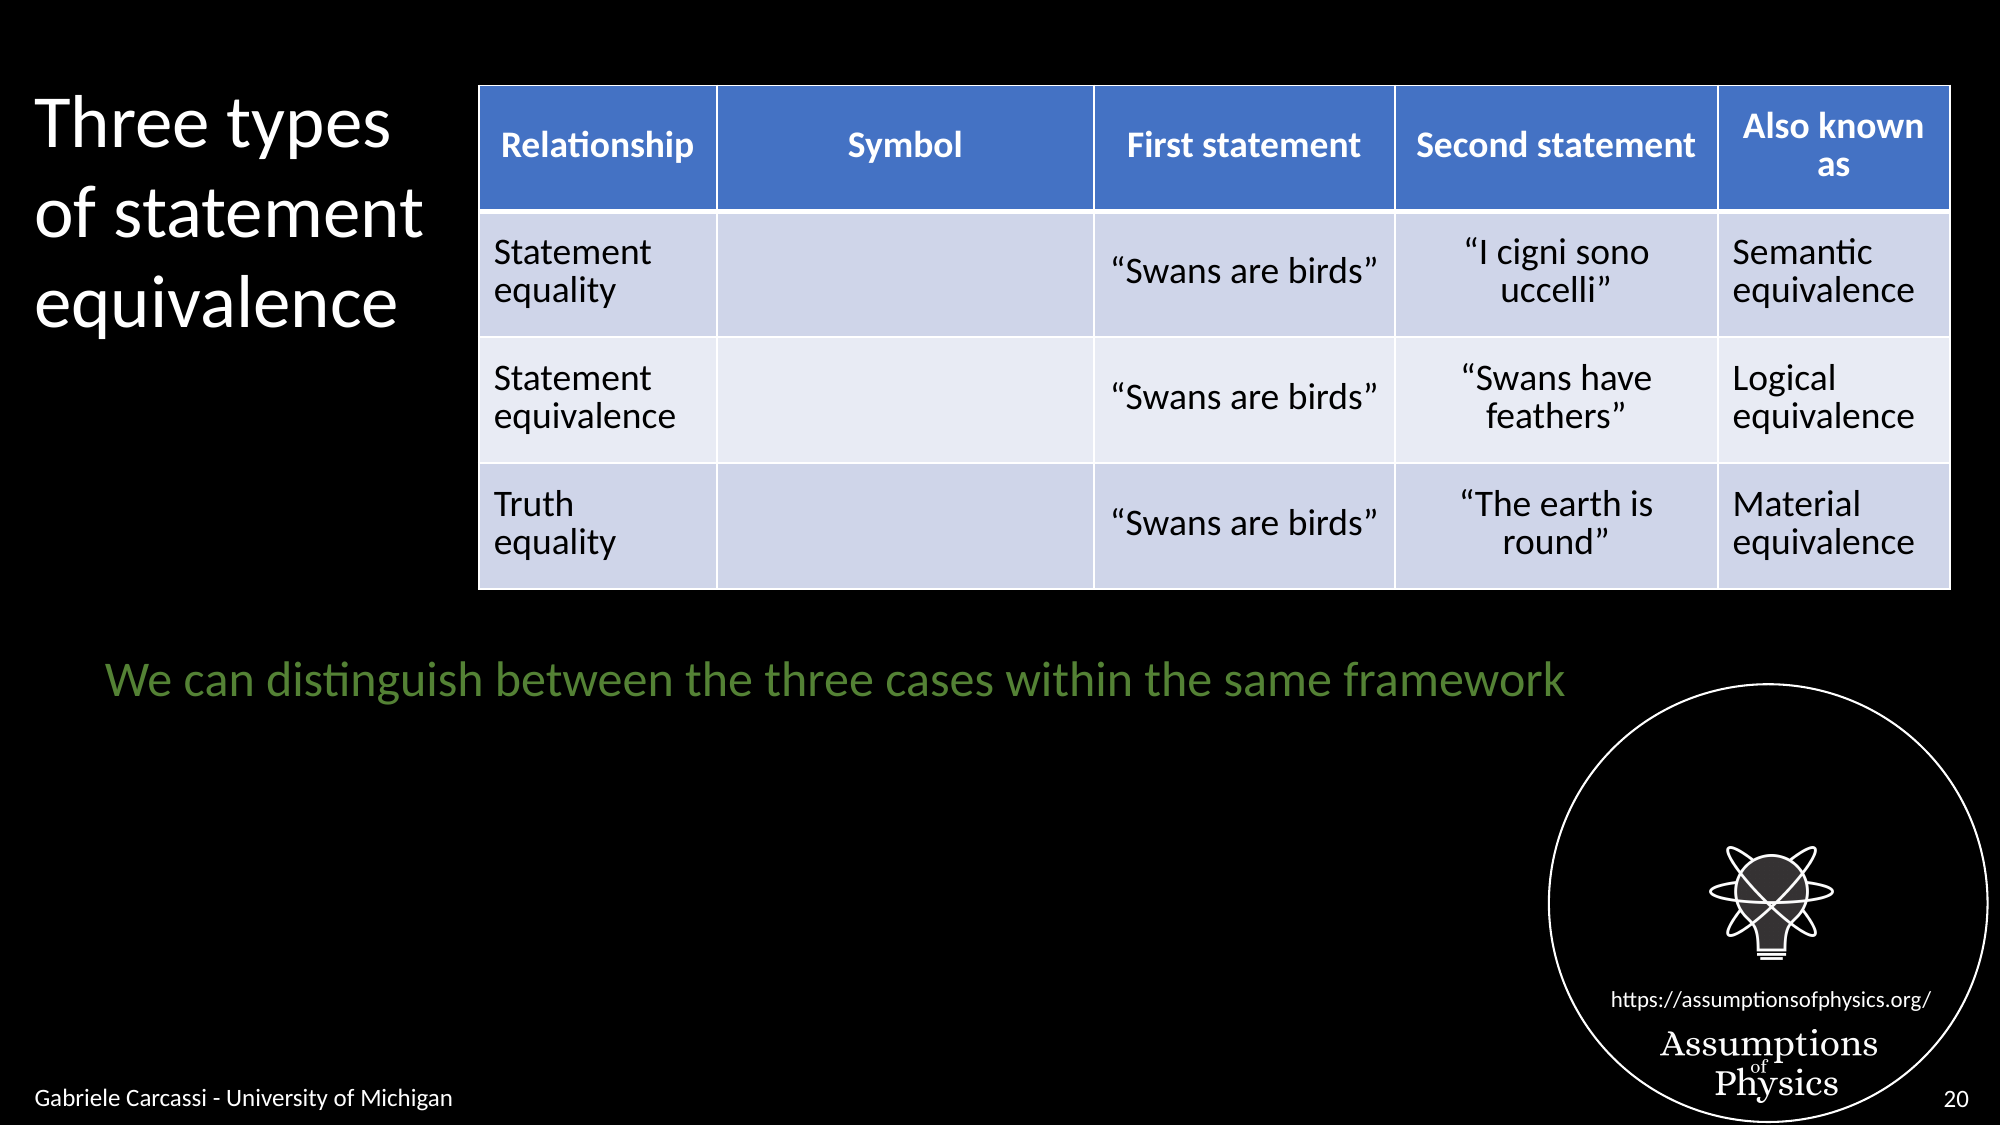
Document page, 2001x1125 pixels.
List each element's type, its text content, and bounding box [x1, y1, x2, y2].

slide_number 20 [1893, 1078, 1985, 1116]
text_box We can distinguish between the three cases within the same framework [89, 639, 1581, 715]
picture [1660, 1029, 1877, 1103]
picture [1709, 846, 1834, 960]
text_box Three types of statement equivalence [19, 65, 477, 351]
footer Gabriele Carcassi - University of Michigan [19, 1077, 999, 1116]
